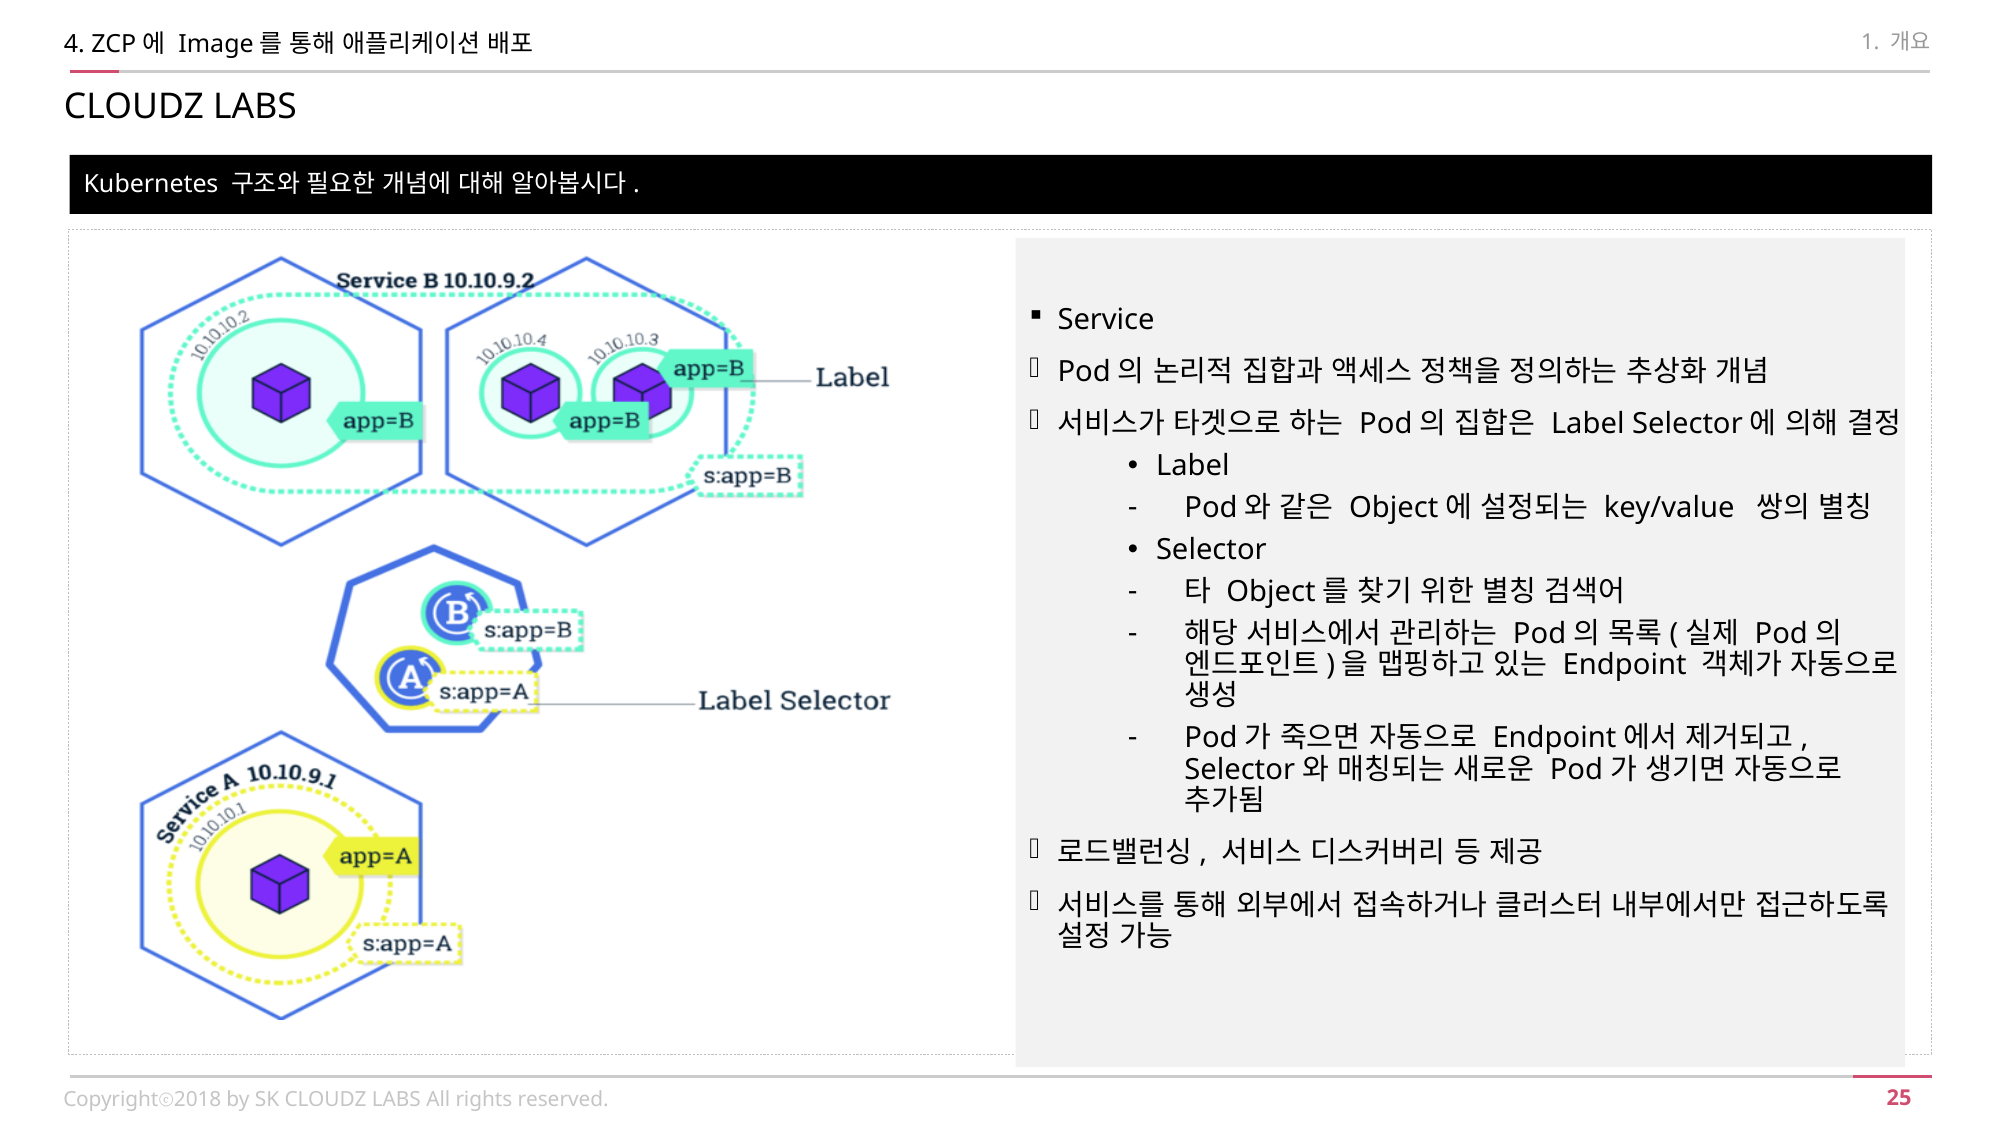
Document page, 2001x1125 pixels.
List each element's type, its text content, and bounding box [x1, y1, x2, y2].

list 4. ZCP에 Image를 통해 애플리케이션 배포 [50, 30, 1153, 78]
list CLOUDZ LABS [50, 79, 1931, 144]
footer Copyrightⓒ2018 by SK CLOUDZ LABS All rights reserved. [48, 1072, 1102, 1124]
list Service Pod의 논리적 집합과 액세스 정책을 정의하는 추상화 개념 서비스가 타겟으로 하는 Pod의 집합은 Label Selector에 의해 결정 Label Pod와 같은 Object에 설정되는 key/value 쌍의 별칭 Selector 타 Object를 찾기 위한 별칭 검색어 해당 서비스에서 관리하는 Pod의 목록(실제 Pod의 엔드포인트)을 맵핑하고 있는 Endpoint 객체가 자동으로 생성 Pod가 죽으면 자동으로 Endpoint에서 제거되고, Selector와 매칭되는 새로운 Pod가 생기면 자동으로 추가됨 로드밸런싱, 서비스 디스커버리 등 제공 서비스를 통해 외부에서 접속하거나 클러스터 내부에서만 접근하도록 설정 가능 [1015, 237, 1906, 1068]
picture [116, 253, 900, 1020]
list Kubernetes 구조와 필요한 개념에 대해 알아봅시다. [69, 154, 1933, 214]
text_box [59, 238, 1015, 778]
list 1. 개요 [1159, 30, 1931, 79]
